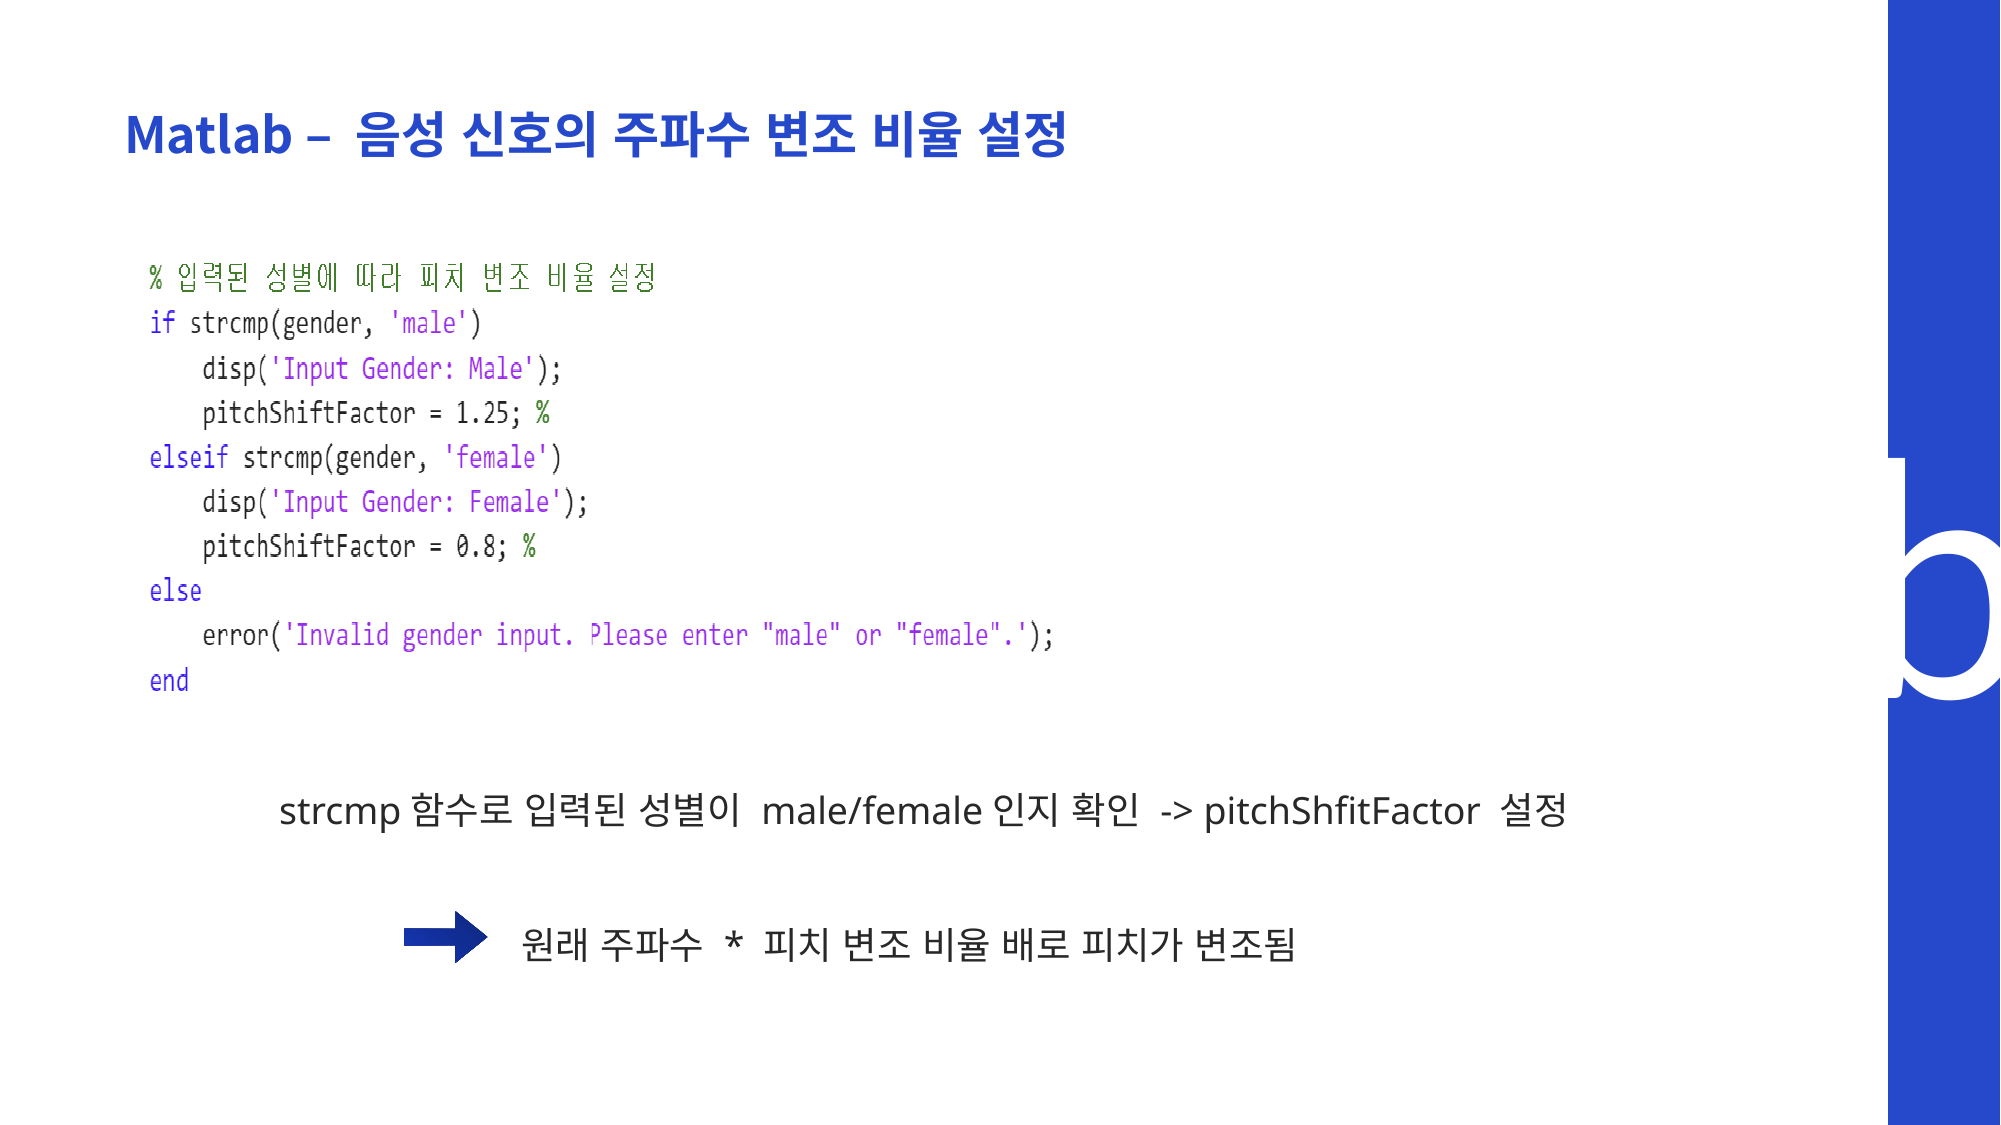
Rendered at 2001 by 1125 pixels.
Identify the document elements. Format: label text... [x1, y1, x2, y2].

text_box [1887, 0, 2000, 345]
text_box [403, 909, 490, 965]
text_box b [1836, 345, 2000, 776]
picture [127, 234, 1059, 729]
text_box [1887, 1020, 2000, 1125]
text_box strcmp함수로 입력된 성별이 male/female인지 확인 -> pitchShfitFactor 설정 원래 주파수 * 피치 변조 비율 배로 피치가 변조됨 [235, 779, 2000, 1020]
text_box Matlab – 음성 신호의 주파수 변조 비율 설정 [109, 95, 1480, 171]
